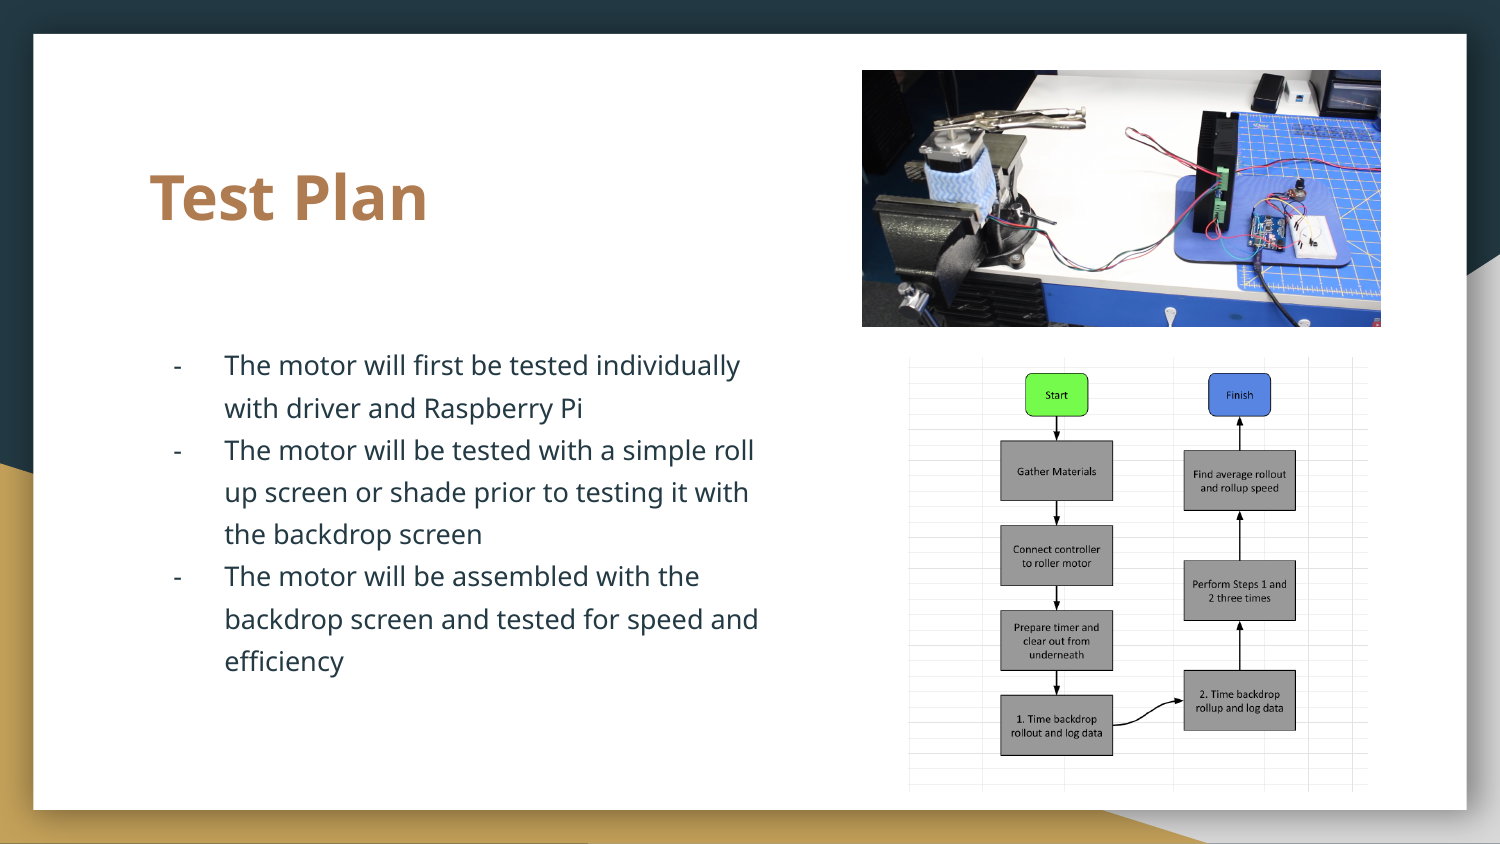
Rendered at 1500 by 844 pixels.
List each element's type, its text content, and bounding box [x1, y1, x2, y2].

title Test Plan [134, 138, 857, 296]
picture [907, 357, 1369, 792]
list The motor will first be tested individually with driver and Raspberry Pi The motor will be tested with a simple roll up screen or shade prior to testing it with the backdrop screen The motor will be assembled with the backdrop screen and tested for speed and efficiency [134, 326, 777, 729]
picture [862, 69, 1381, 327]
